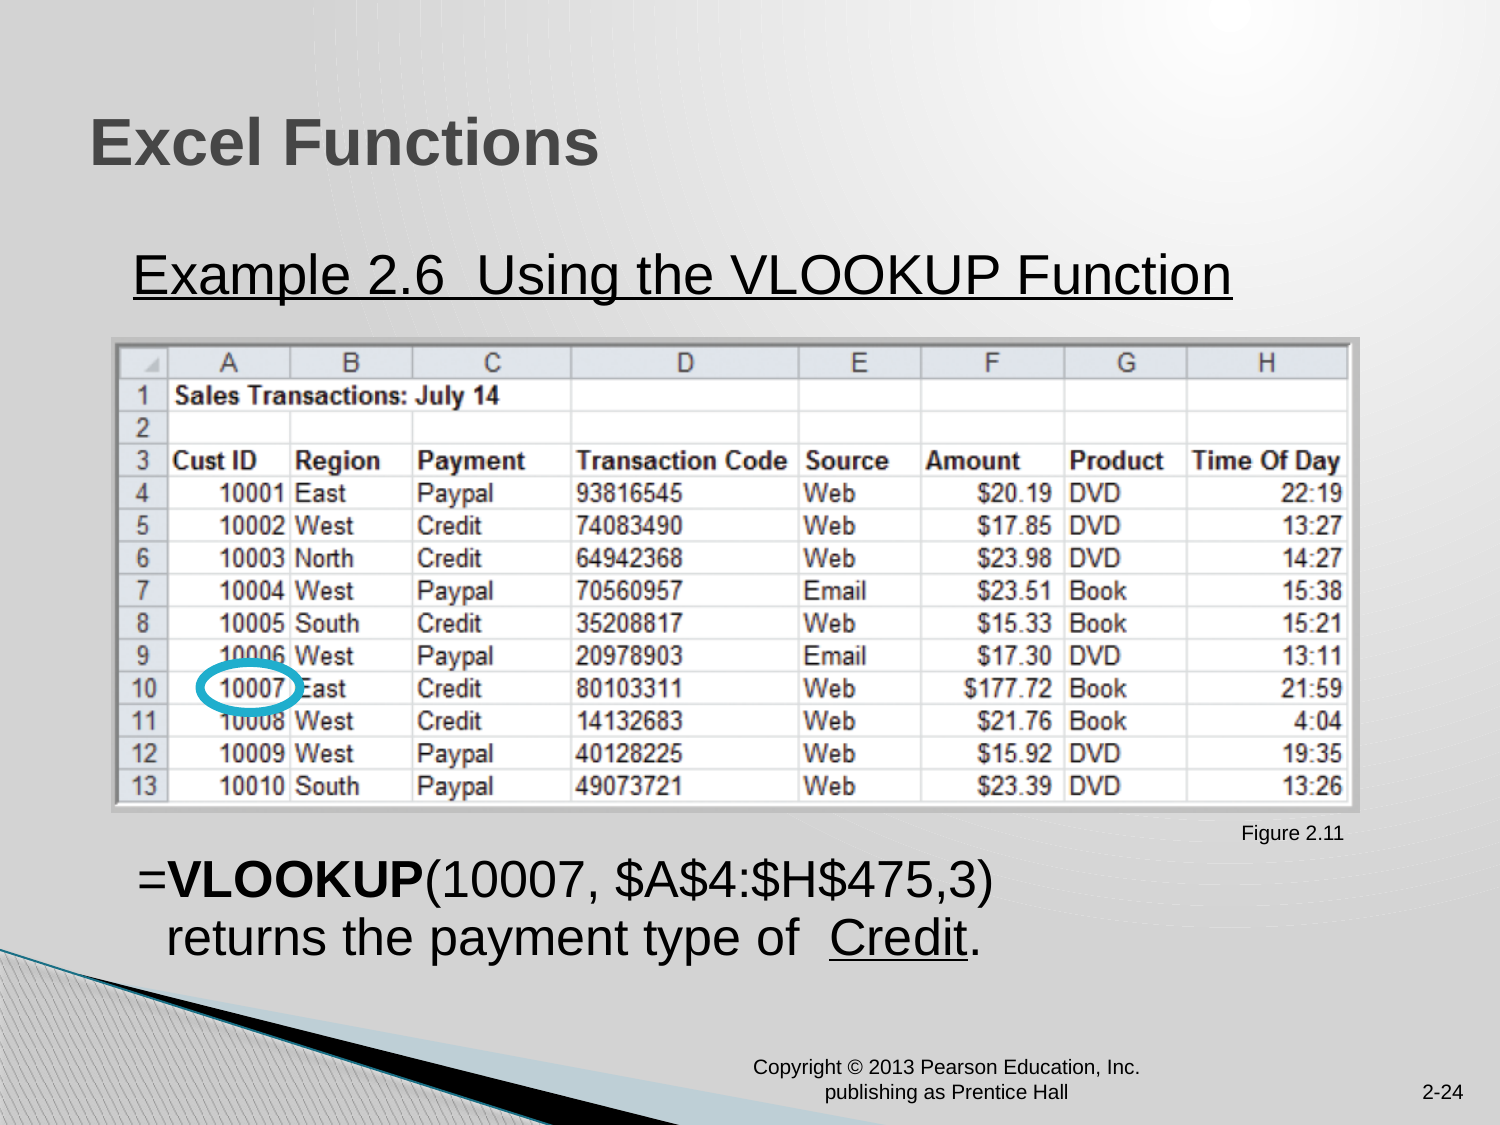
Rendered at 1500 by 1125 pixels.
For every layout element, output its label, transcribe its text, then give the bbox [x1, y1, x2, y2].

text_box Figure 2.11 [1226, 821, 1360, 853]
slide_number 2-24 [1362, 1051, 1479, 1112]
list =VLOOKUP(10007, $A$4:$H$475,3) returns the payment type of Credit. [60, 849, 1411, 1038]
picture [111, 337, 1360, 813]
title Excel Functions [75, 45, 1425, 233]
footer Copyright © 2013 Pearson Education, Inc. publishing as Prentice Hall [718, 1051, 1175, 1112]
text_box Example 2.6 Using the VLOOKUP Function [99, 230, 1450, 338]
